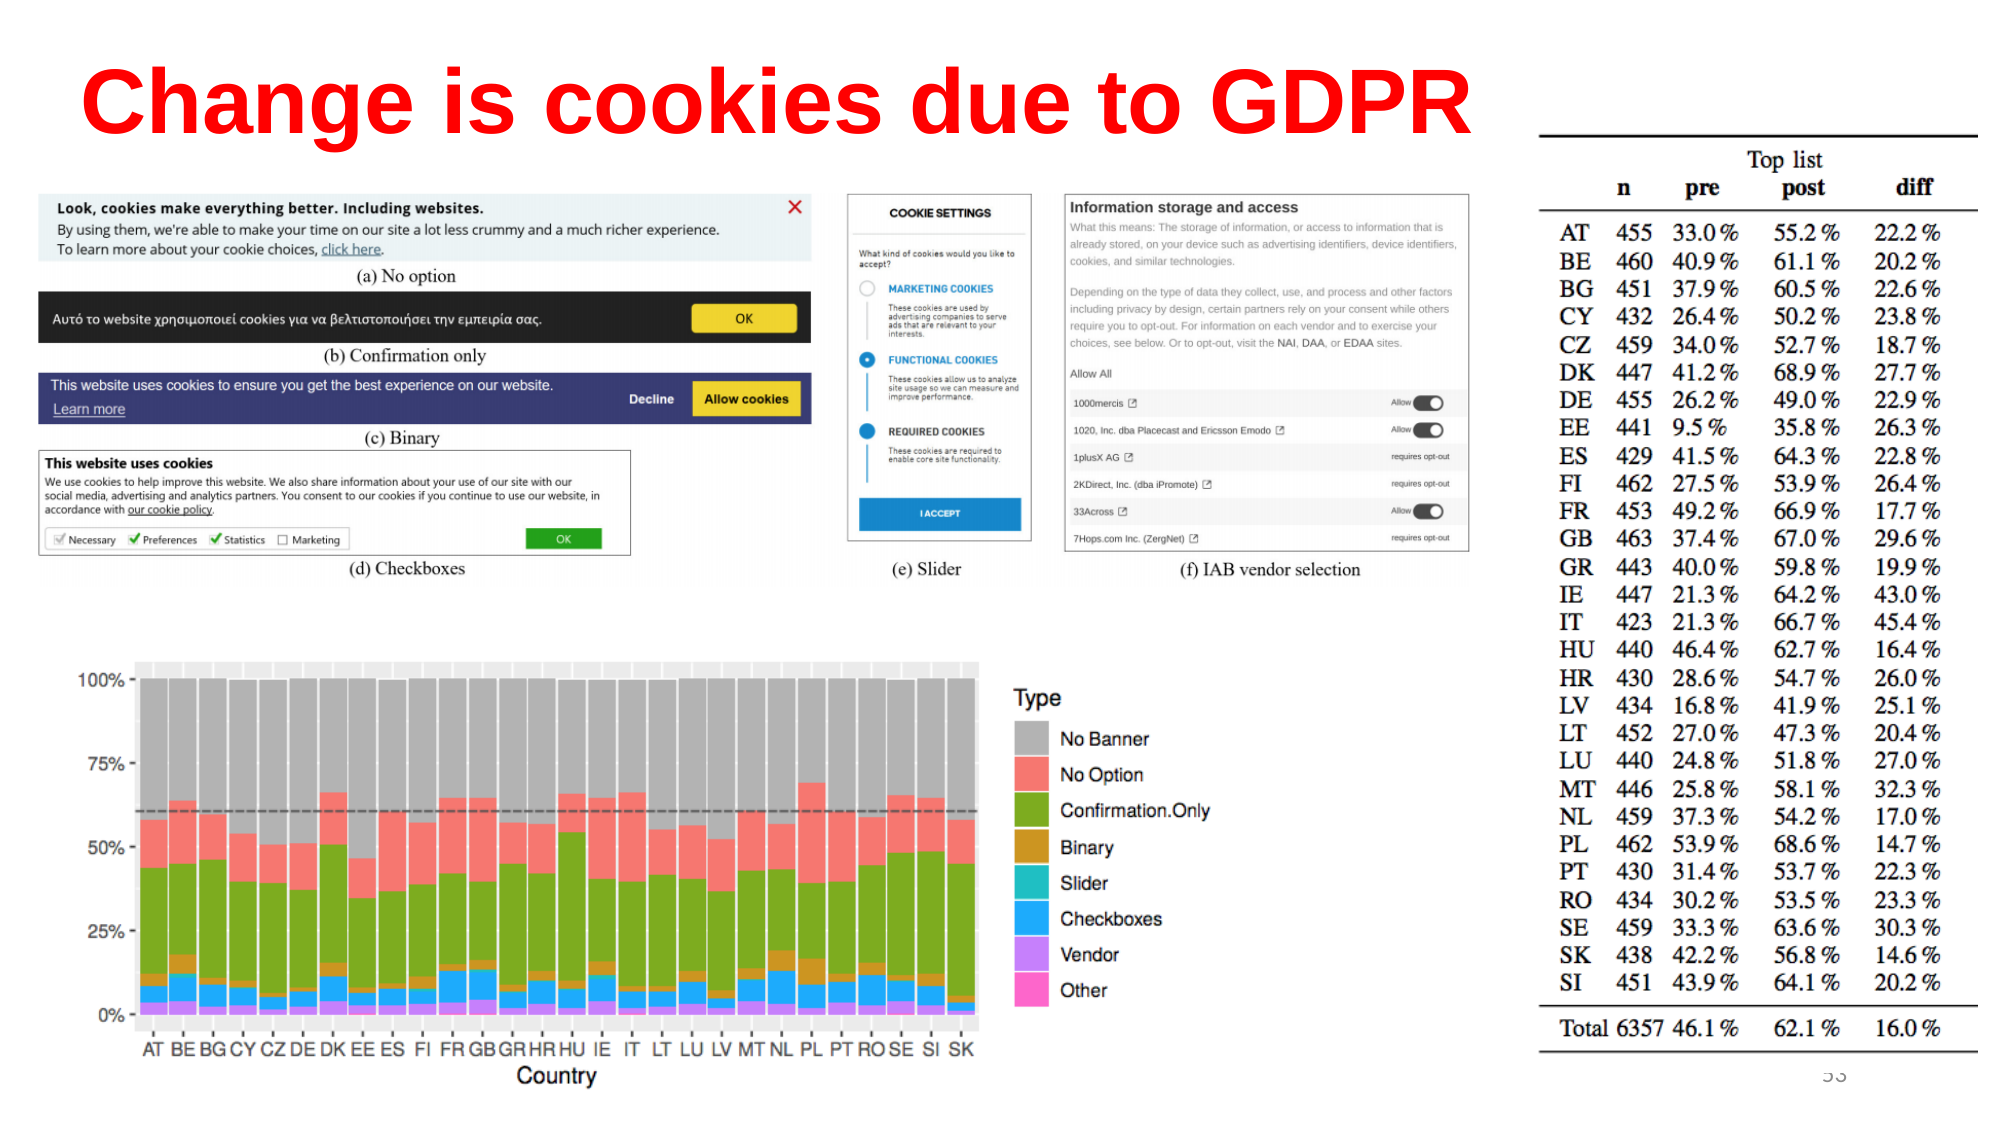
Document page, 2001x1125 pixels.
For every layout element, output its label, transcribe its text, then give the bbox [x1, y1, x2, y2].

picture [24, 108, 1978, 1073]
title Change is cookies due to GDPR [65, 41, 1791, 165]
slide_number 53 [1412, 1042, 1863, 1103]
picture [64, 625, 1230, 1103]
